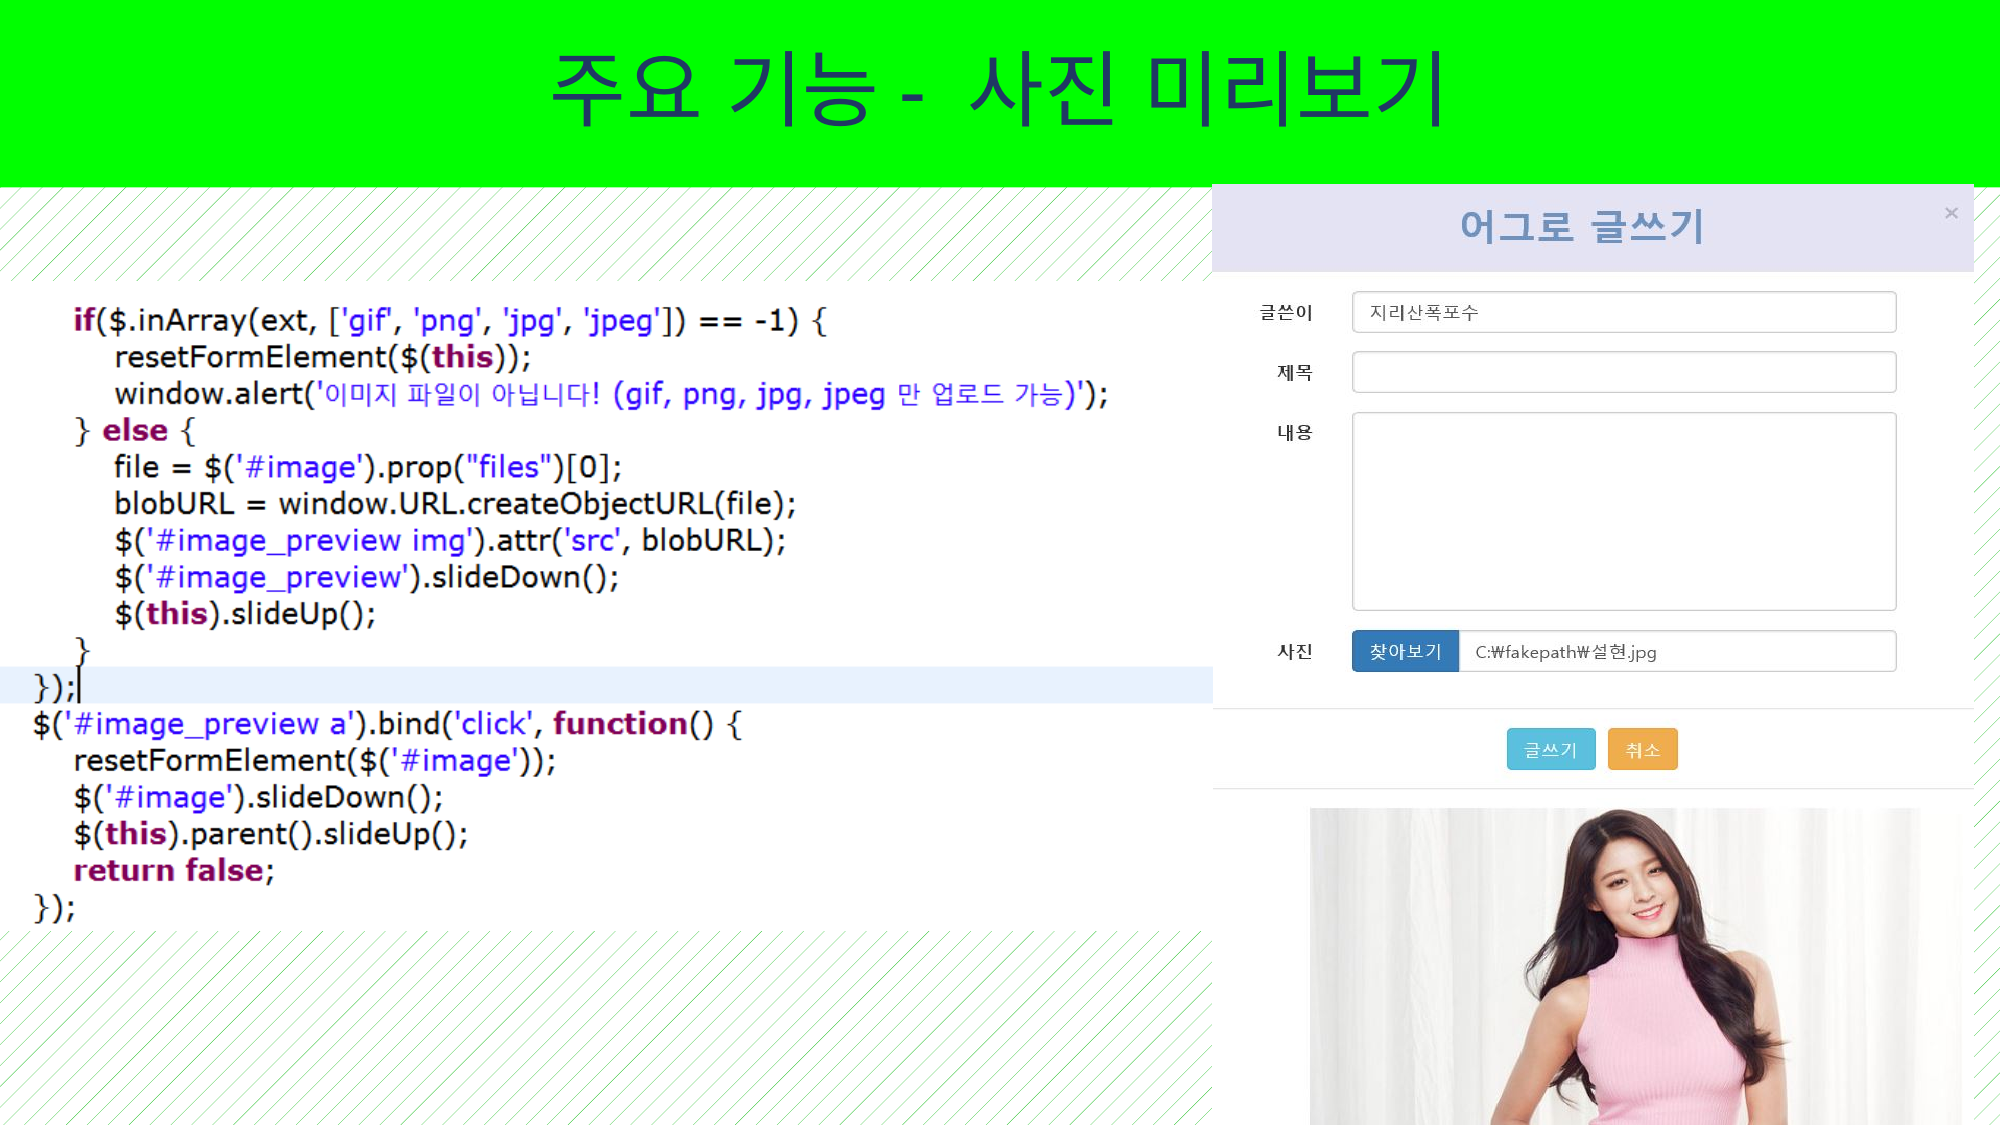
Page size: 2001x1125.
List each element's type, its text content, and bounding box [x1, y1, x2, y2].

title 주요 기능- 사진 미리보기 [0, 0, 2000, 188]
picture [0, 184, 1974, 1125]
